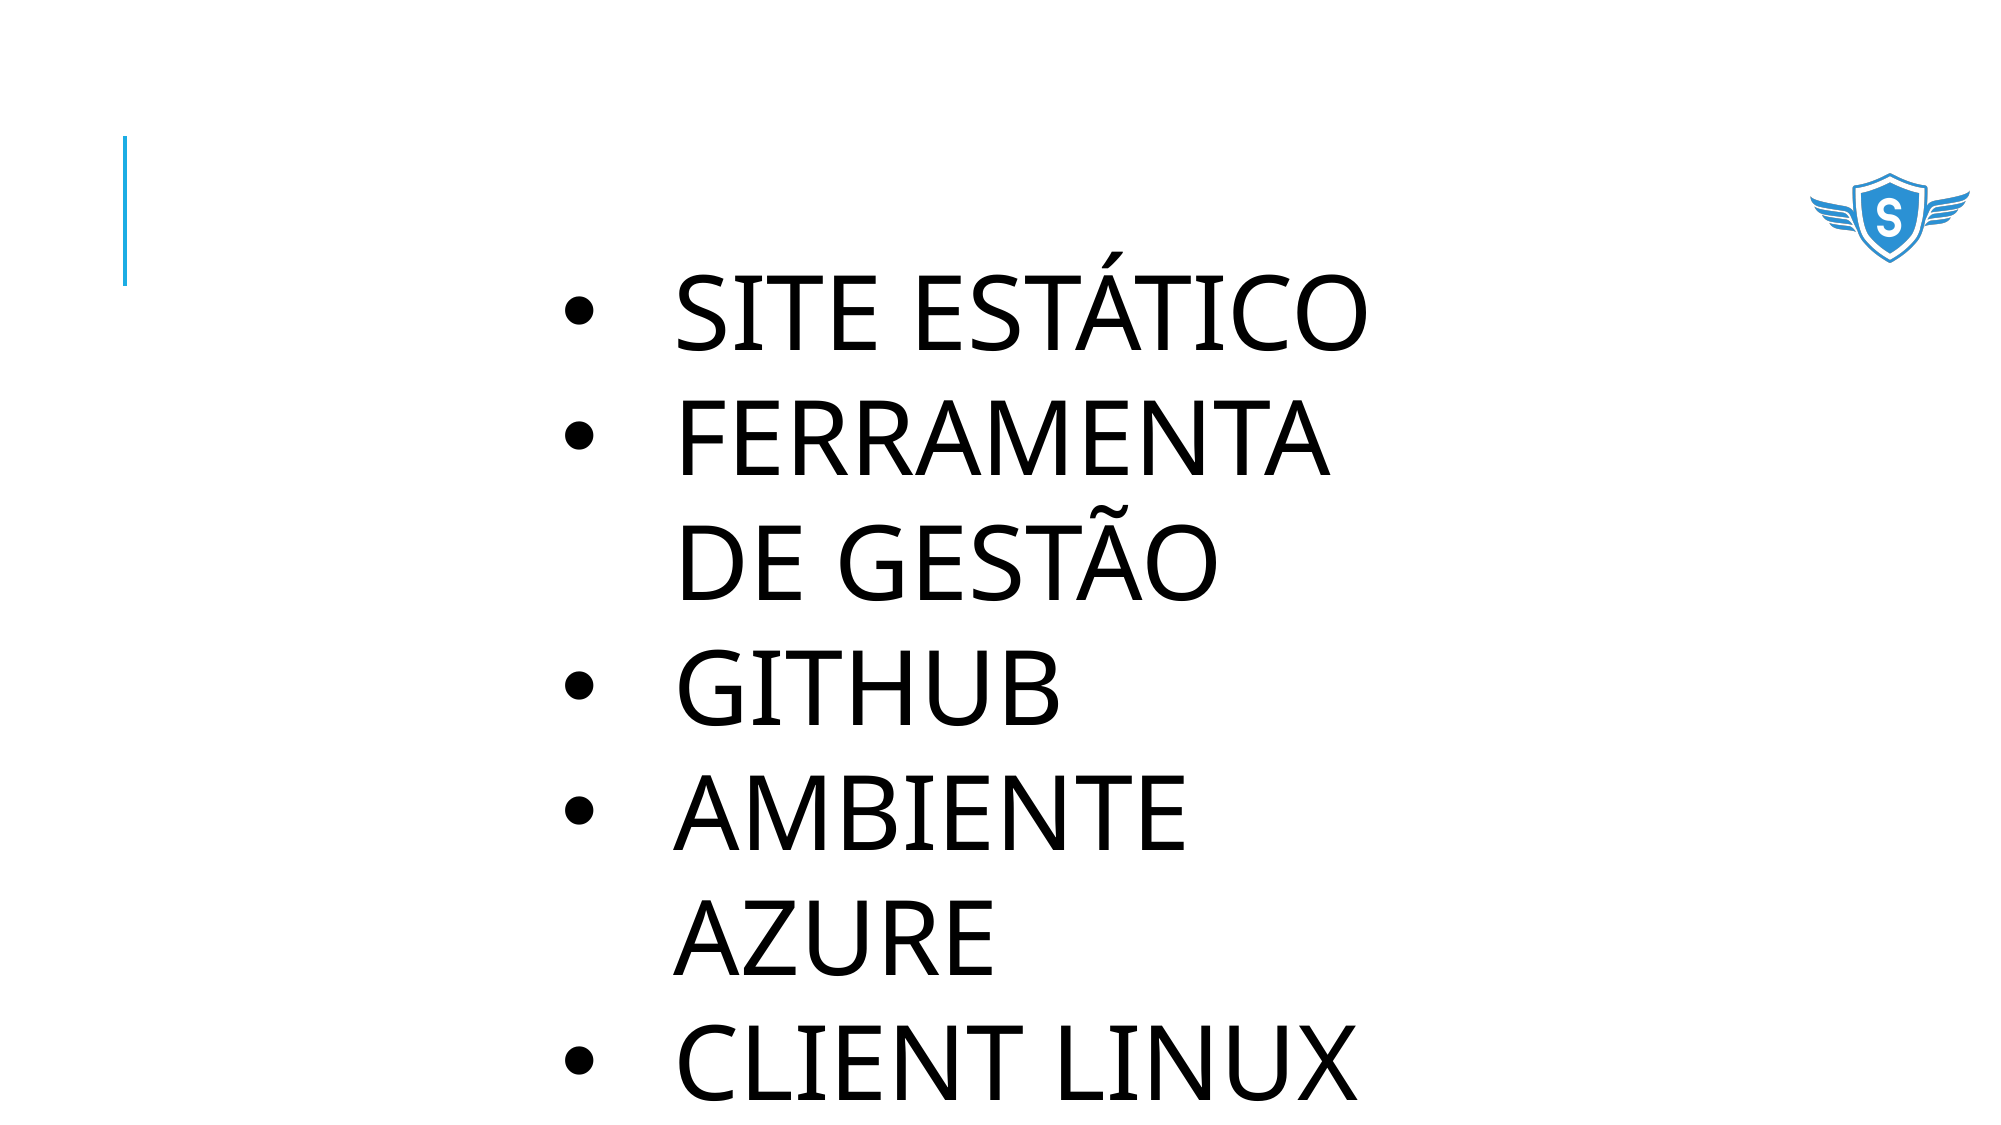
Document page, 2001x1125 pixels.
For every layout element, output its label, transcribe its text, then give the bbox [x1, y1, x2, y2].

text_box SITE ESTÁTICO FERRAMENTA DE GESTÃO GITHUB AMBIENTE AZURE CLIENT LINUX [546, 239, 1454, 1125]
picture [1779, 106, 2000, 331]
